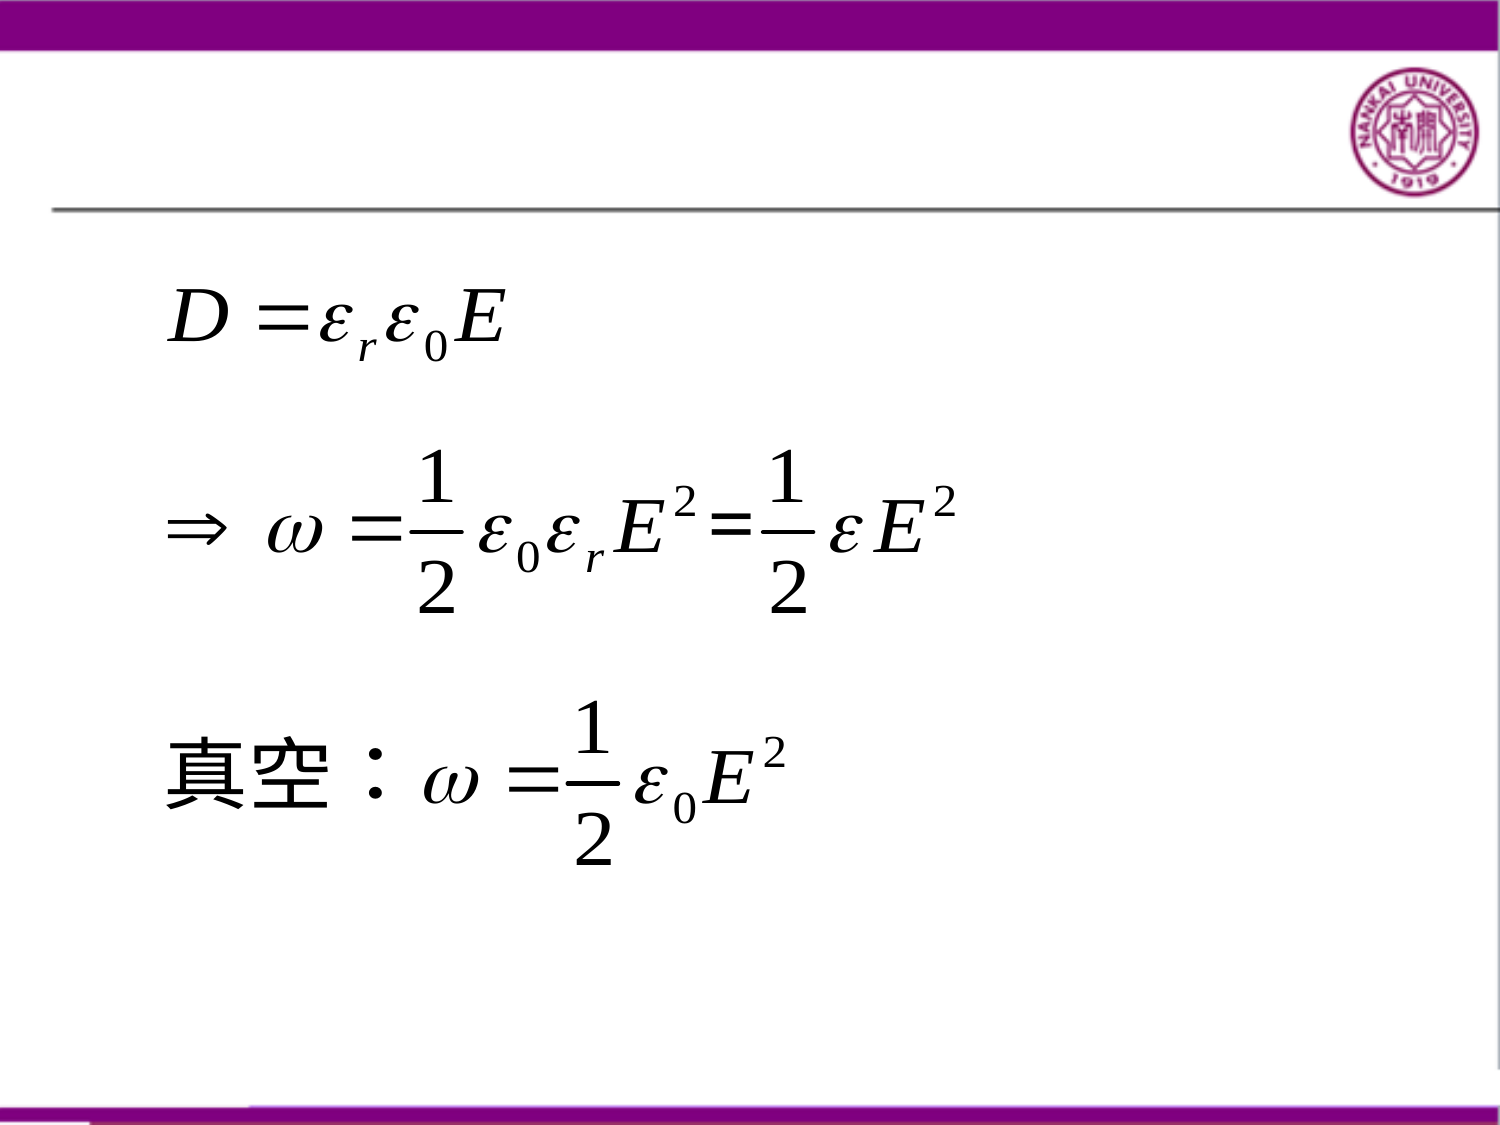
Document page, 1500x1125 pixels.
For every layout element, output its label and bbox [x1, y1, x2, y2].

text_box [153, 261, 981, 882]
picture [0, 0, 1500, 1125]
